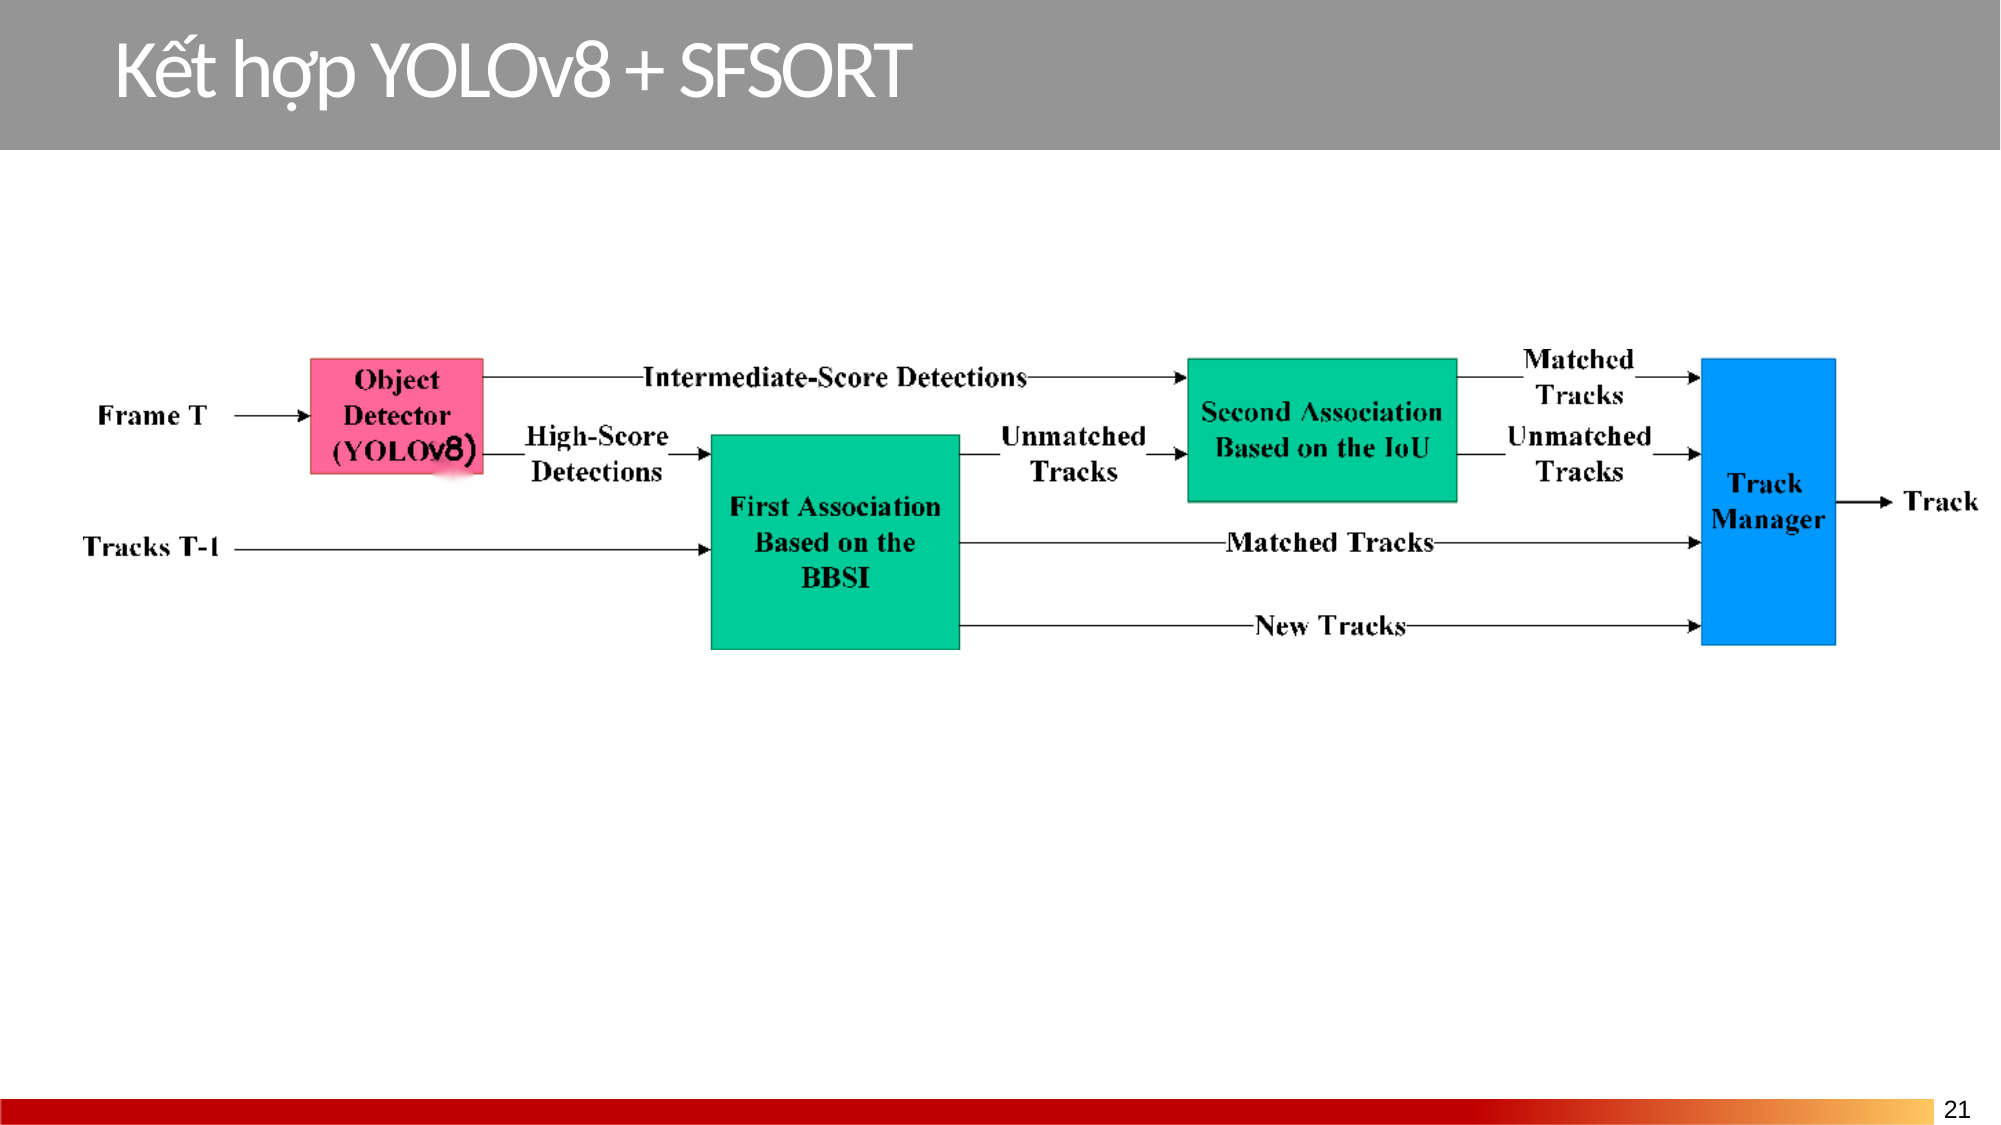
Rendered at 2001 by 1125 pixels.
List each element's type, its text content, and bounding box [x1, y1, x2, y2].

picture [0, 1099, 1934, 1125]
picture [83, 349, 1981, 651]
title Kết hợp YOLOv8 + SFSORT [112, 12, 1497, 203]
slide_number 21 [1937, 1094, 1981, 1125]
